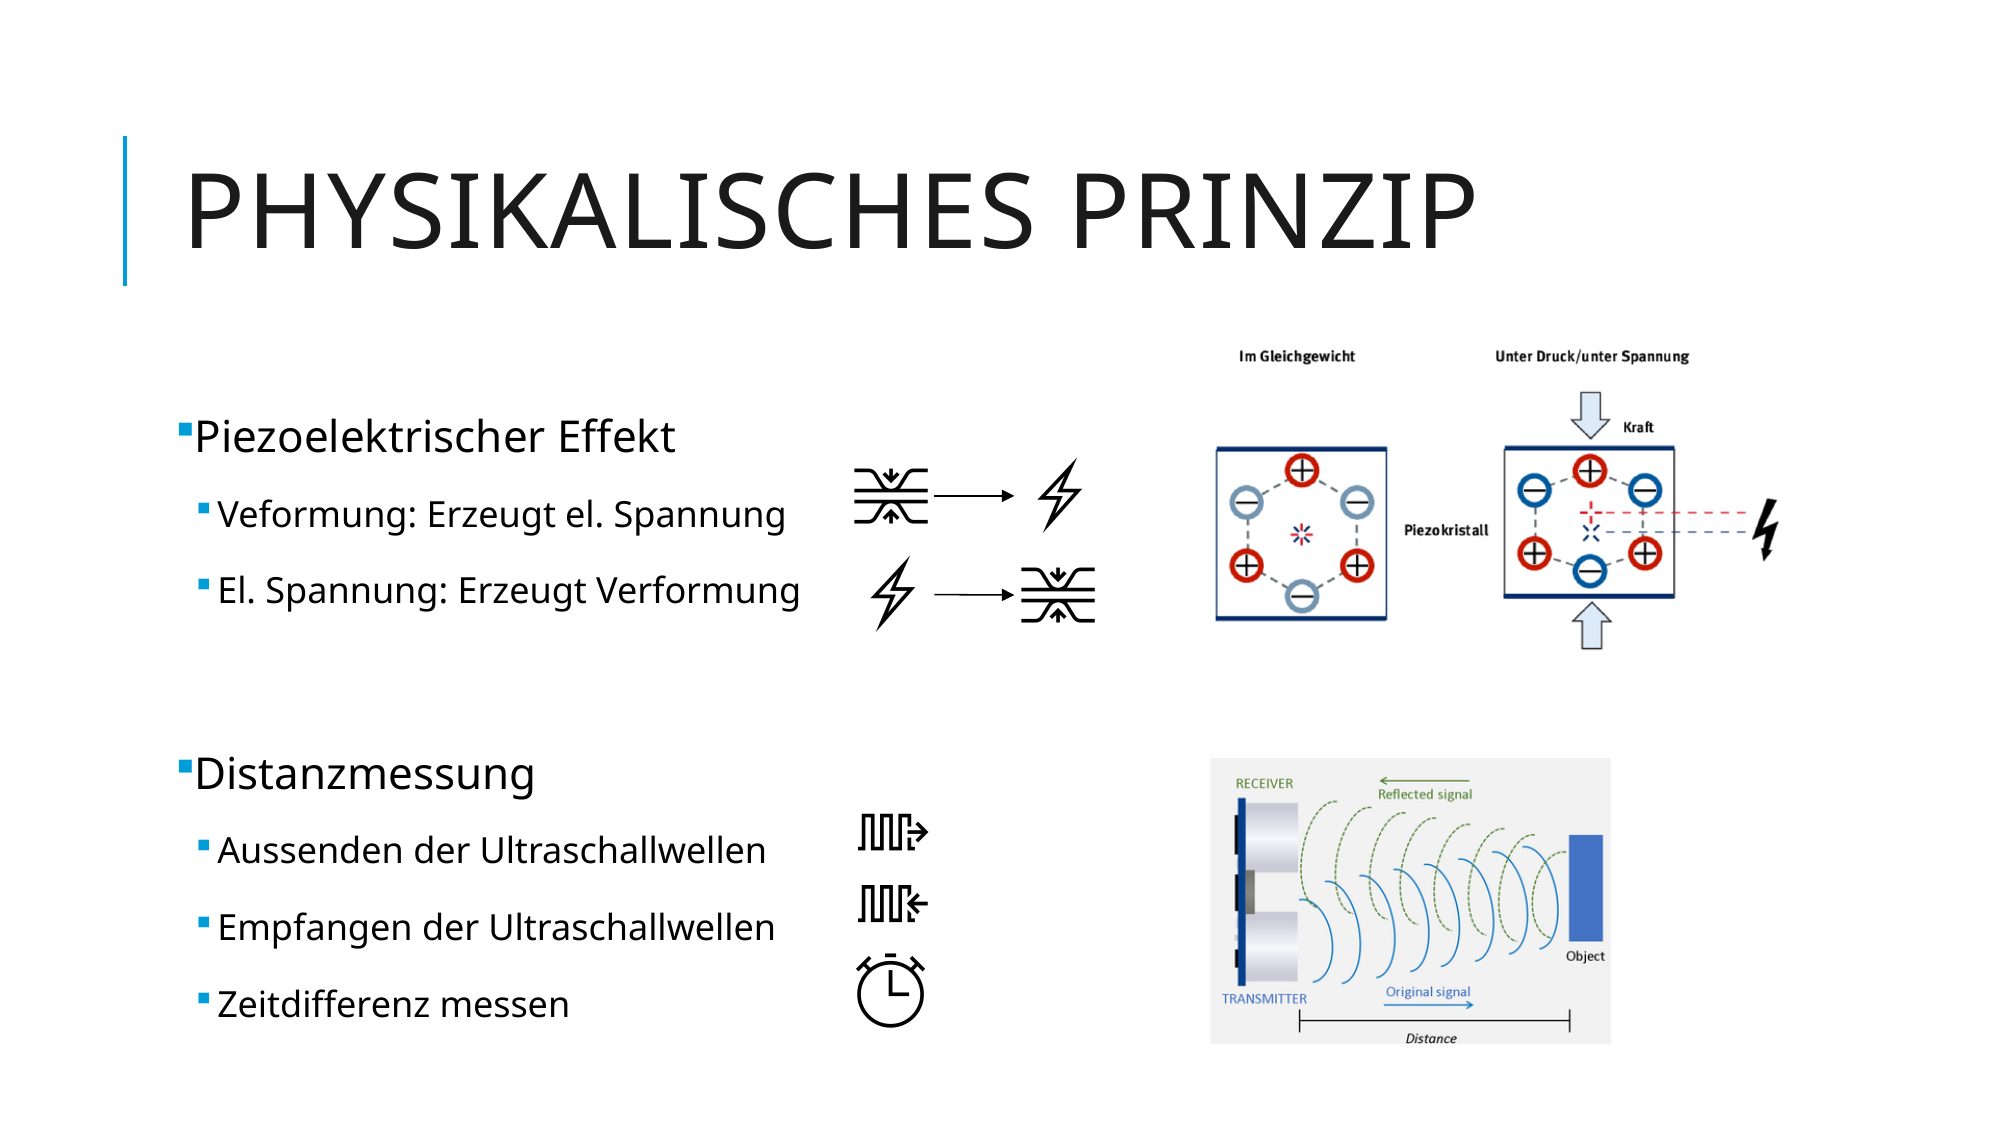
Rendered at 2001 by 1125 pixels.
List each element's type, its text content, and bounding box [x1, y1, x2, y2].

list Piezoelektrischer Effekt Veformung: Erzeugt el. Spannung El. Spannung: Erzeugt Verformung Distanzmessung Aussenden der Ultraschallwellen Empfangen der Ultraschallwellen Zeitdifferenz messen [168, 375, 1763, 1035]
picture [1014, 451, 1102, 540]
picture [1210, 758, 1612, 1044]
picture [1210, 341, 1788, 656]
picture [846, 550, 935, 639]
picture [846, 451, 935, 540]
title Physikalisches Prinzip [168, 96, 1763, 342]
picture [1014, 551, 1102, 639]
picture [846, 788, 935, 1035]
